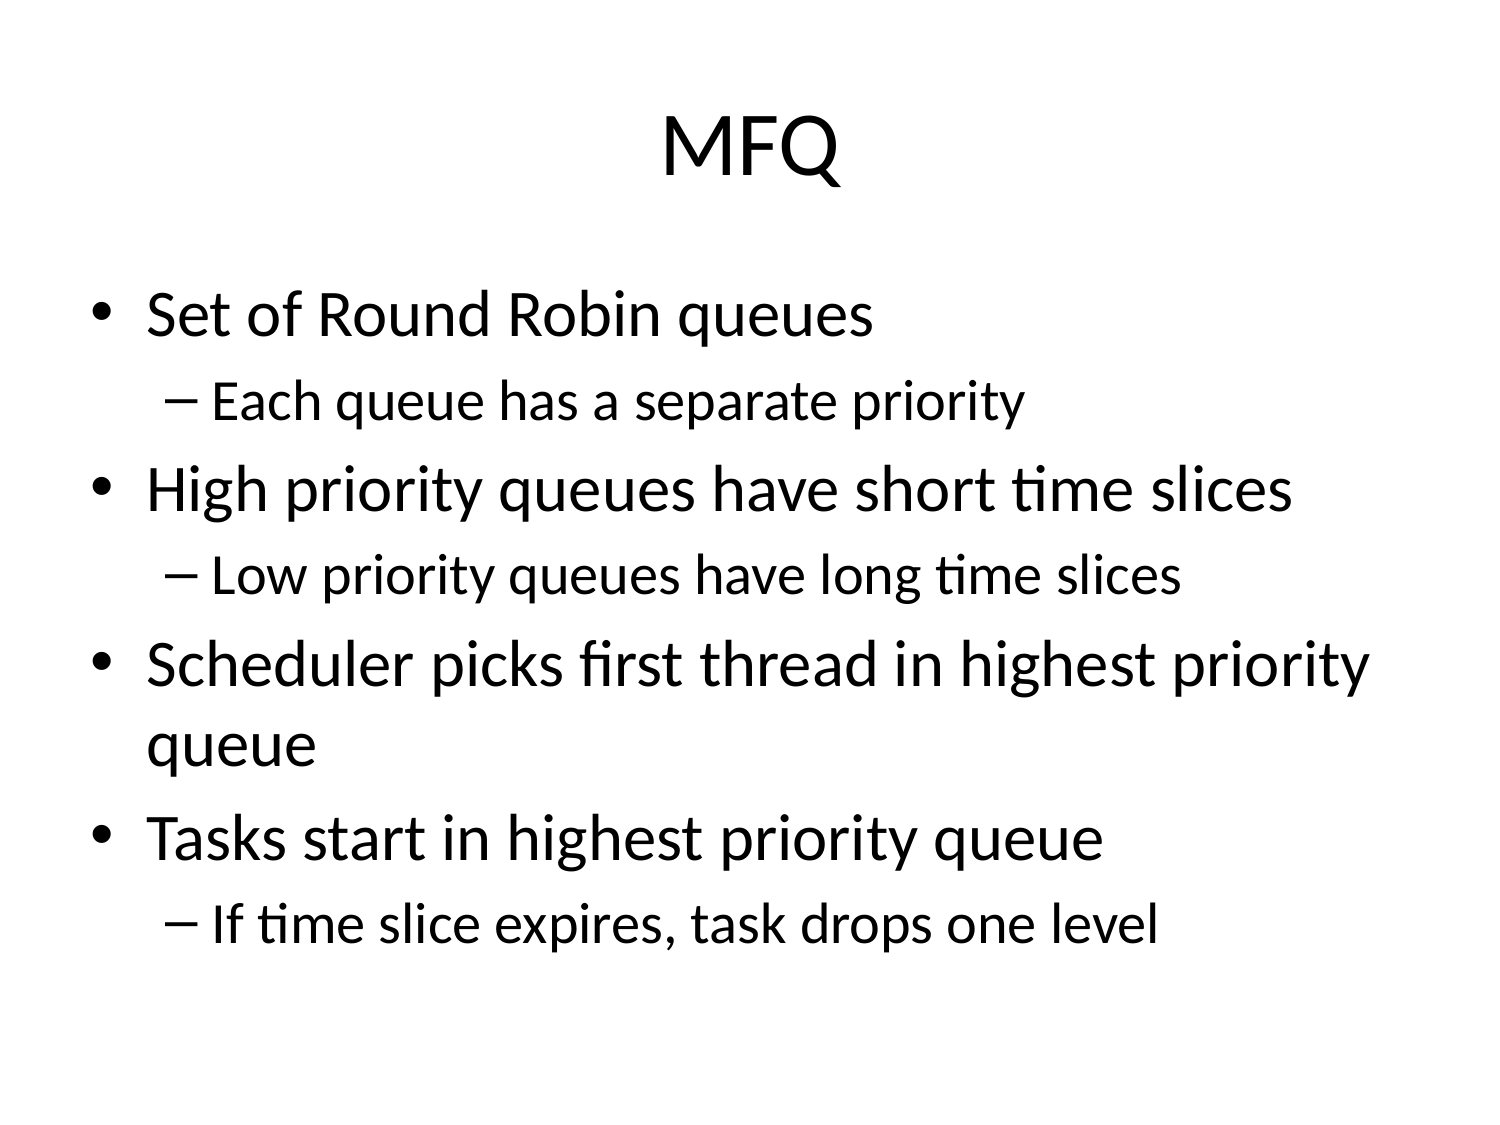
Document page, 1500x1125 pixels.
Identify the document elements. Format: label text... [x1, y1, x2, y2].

list Set of Round Robin queues Each queue has a separate priority High priority queues have short time slices Low priority queues have long time slices Scheduler picks first thread in highest priority queue Tasks start in highest priority queue If time slice expires, task drops one level [75, 262, 1425, 1005]
title MFQ [75, 45, 1425, 233]
